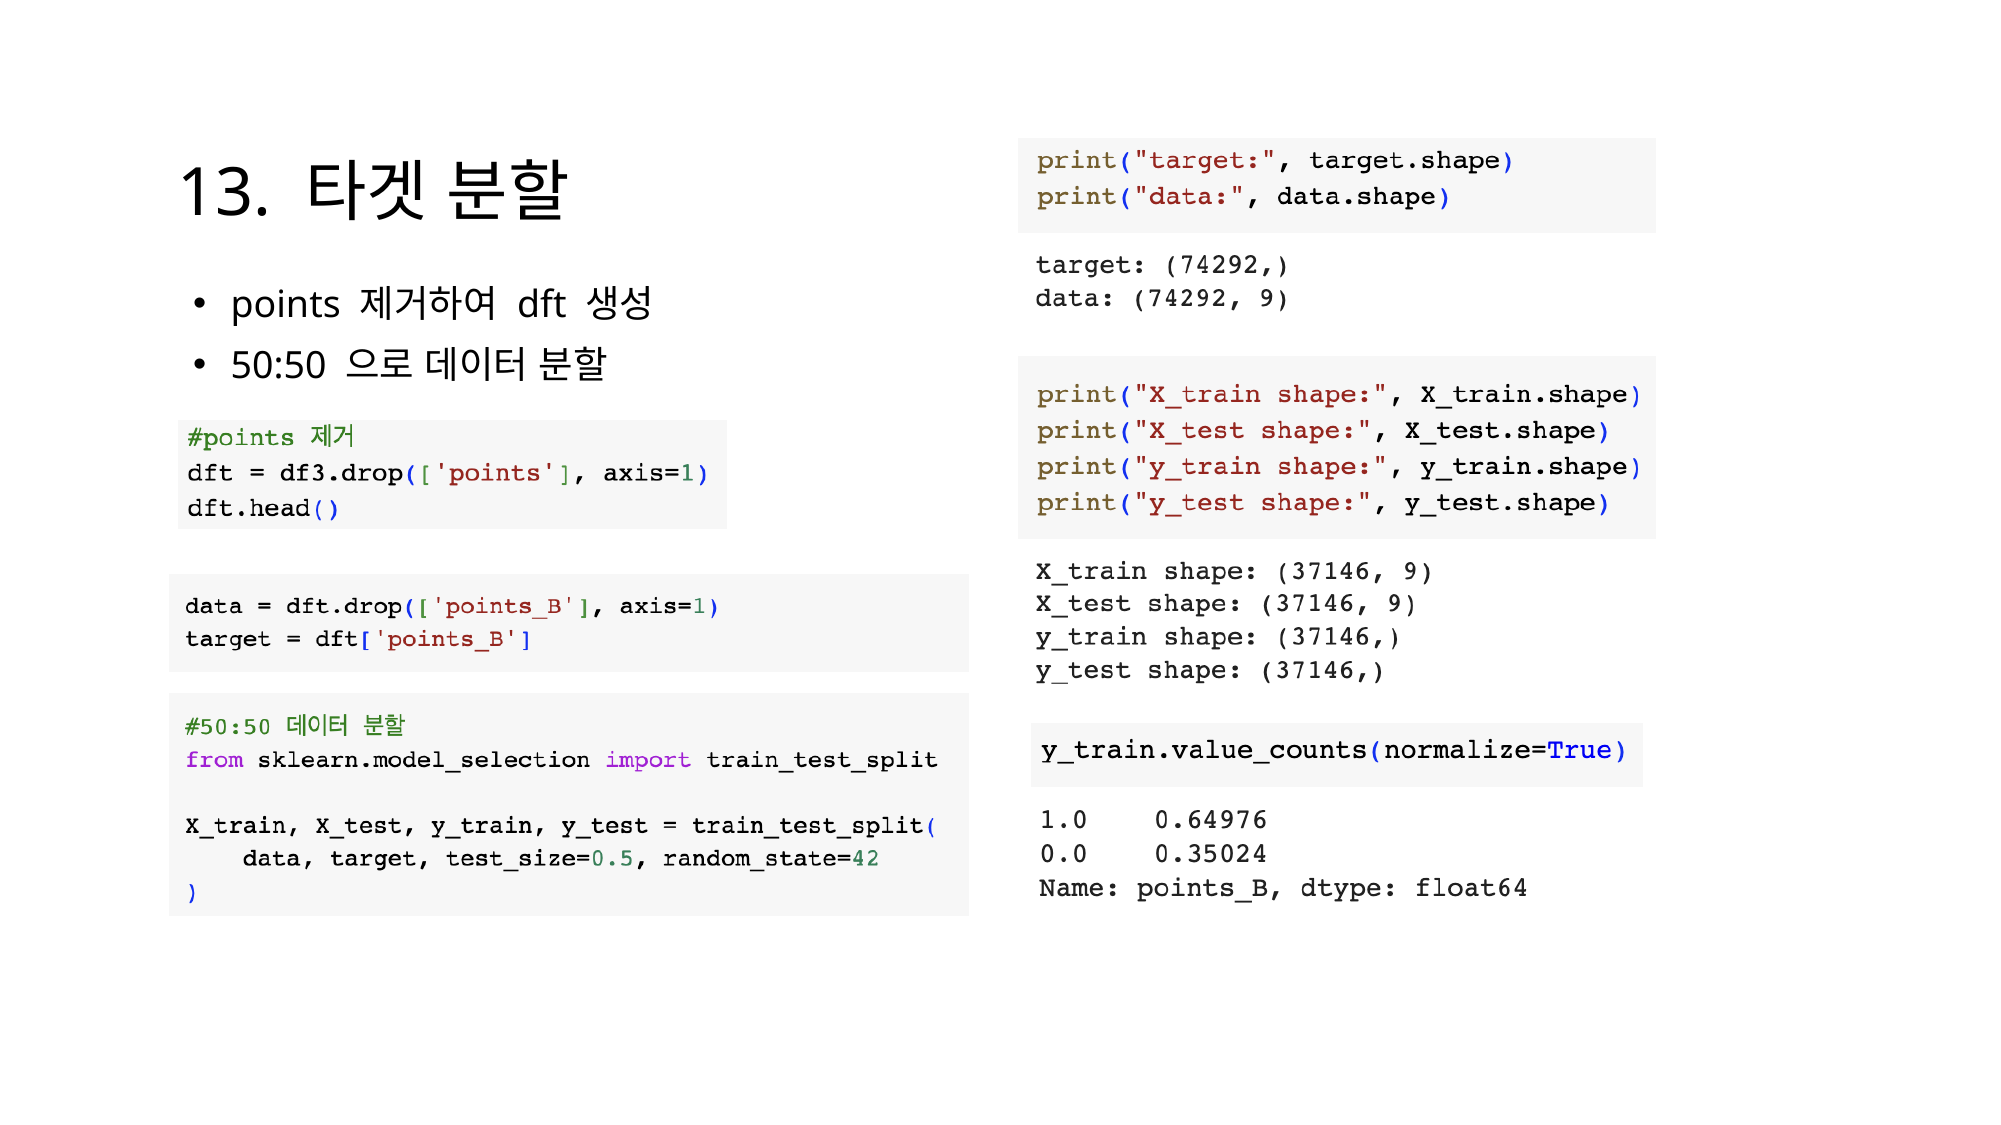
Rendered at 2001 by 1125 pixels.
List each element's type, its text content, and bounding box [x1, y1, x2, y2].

picture [1031, 723, 1643, 916]
picture [169, 574, 969, 916]
list points 제거하여 dft 생성 50:50 으로 데이터 분할 [178, 303, 1750, 738]
text_box 13. 타겟 분할 [162, 84, 1888, 303]
picture [178, 420, 727, 529]
picture [1018, 138, 1656, 703]
